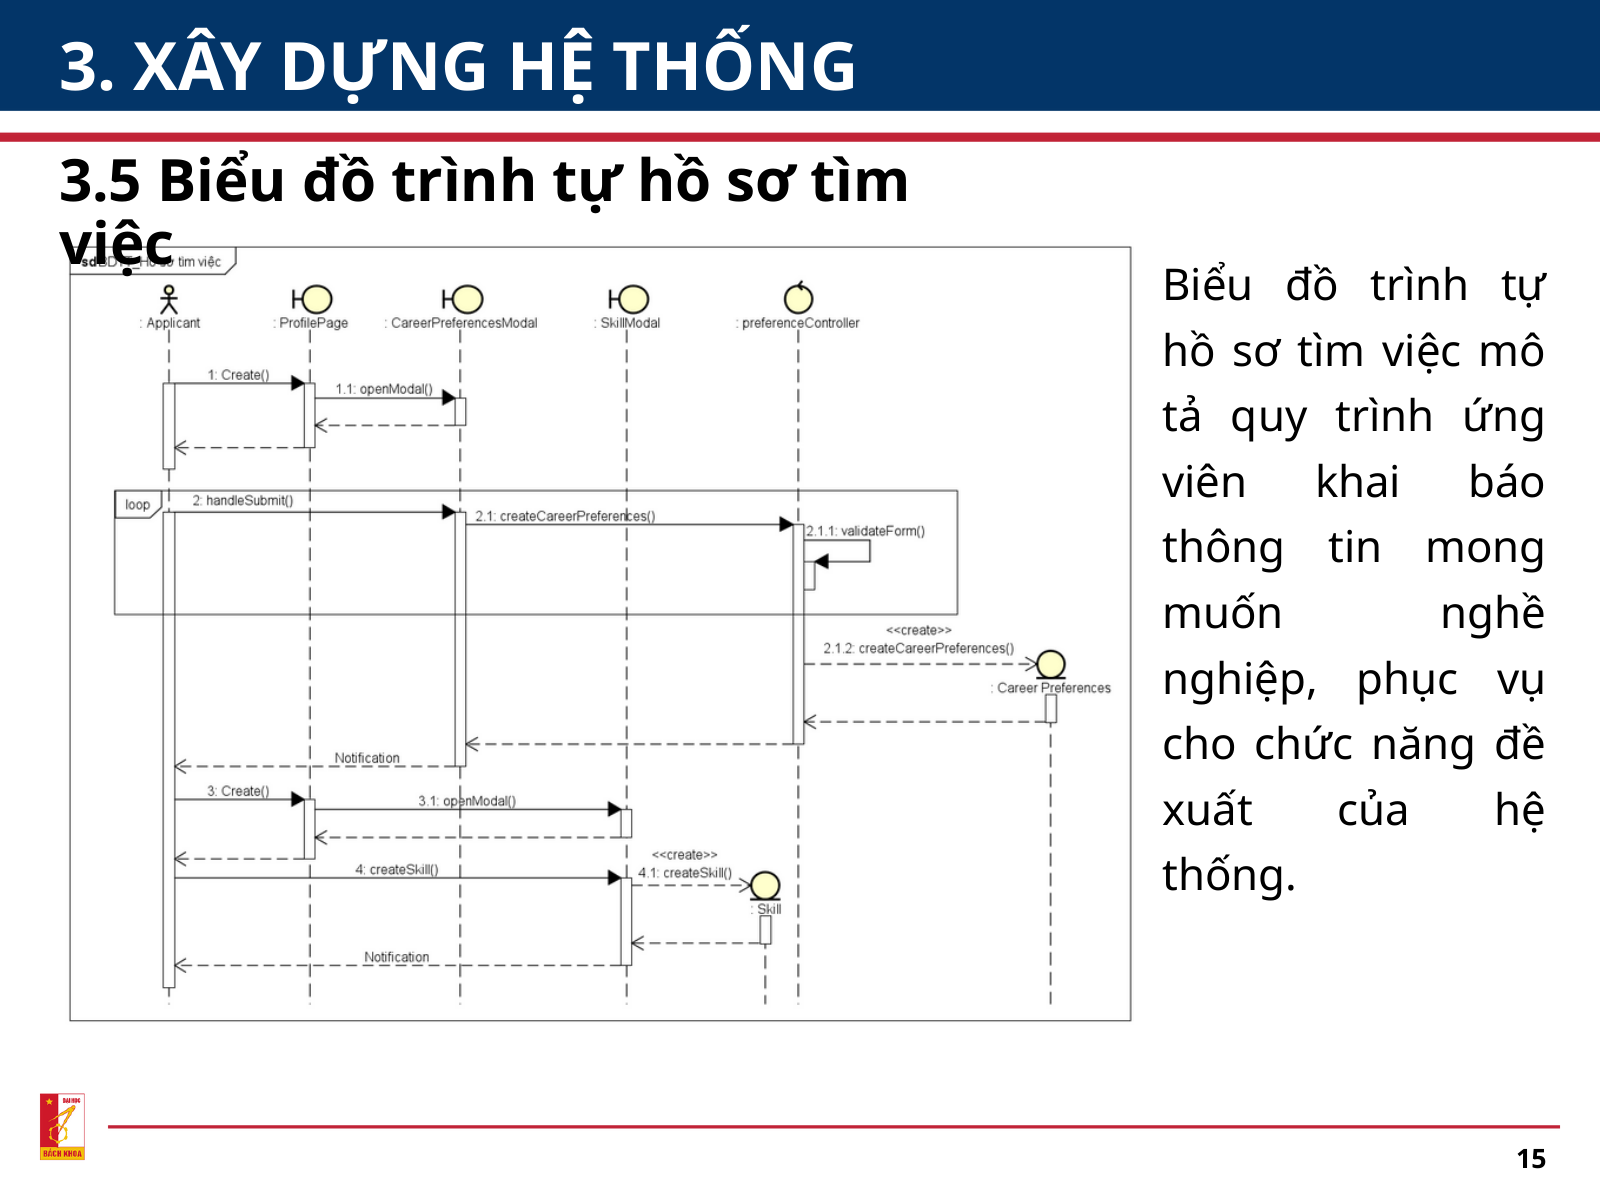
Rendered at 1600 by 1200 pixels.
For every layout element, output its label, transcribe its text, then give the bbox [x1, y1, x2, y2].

text_box [59, 236, 1141, 1032]
text_box 3. XÂY DỰNG HỆ THỐNG [59, 31, 1063, 104]
text_box 15 [1216, 1142, 1547, 1175]
text_box 3.5 Biểu đồ trình tự hồ sơ tìm việc [59, 150, 941, 276]
text_box Biểu đồ trình tự hồ sơ tìm việc mô tả quy trình ứng viên khai báo thông tin mong muốn nghề nghiệp, phục vụ cho chức năng đề xuất của hệ thống. [1162, 243, 1547, 900]
text_box [0, 0, 1600, 1200]
